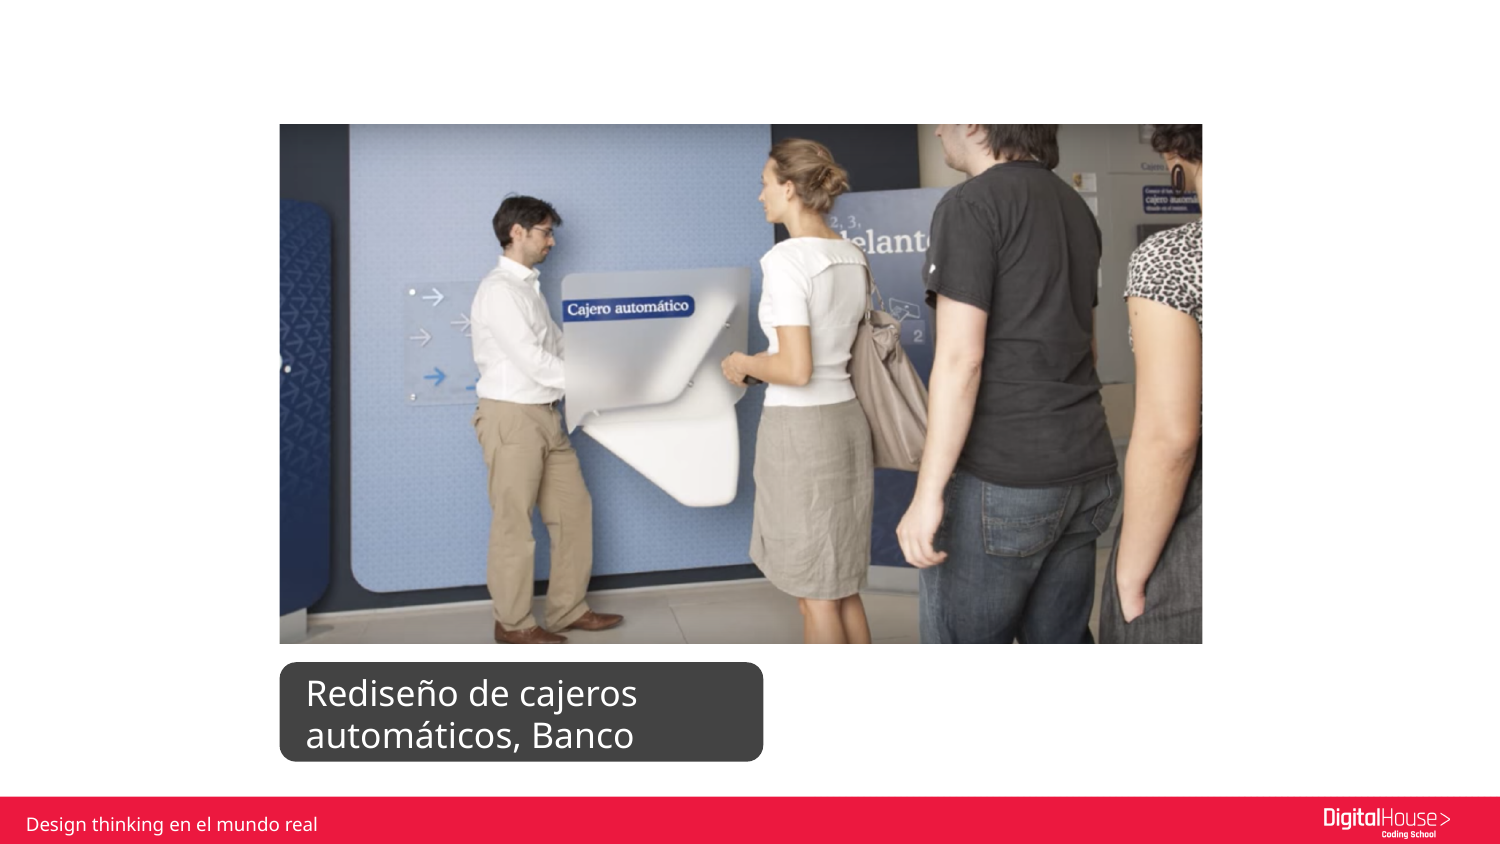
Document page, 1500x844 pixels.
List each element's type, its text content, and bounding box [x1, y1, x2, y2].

picture [279, 124, 1203, 645]
text_box [739, 662, 764, 762]
text_box Rediseño de cajeros automáticos, Banco Francés [290, 655, 739, 814]
text_box [279, 663, 290, 761]
picture [1324, 808, 1450, 839]
